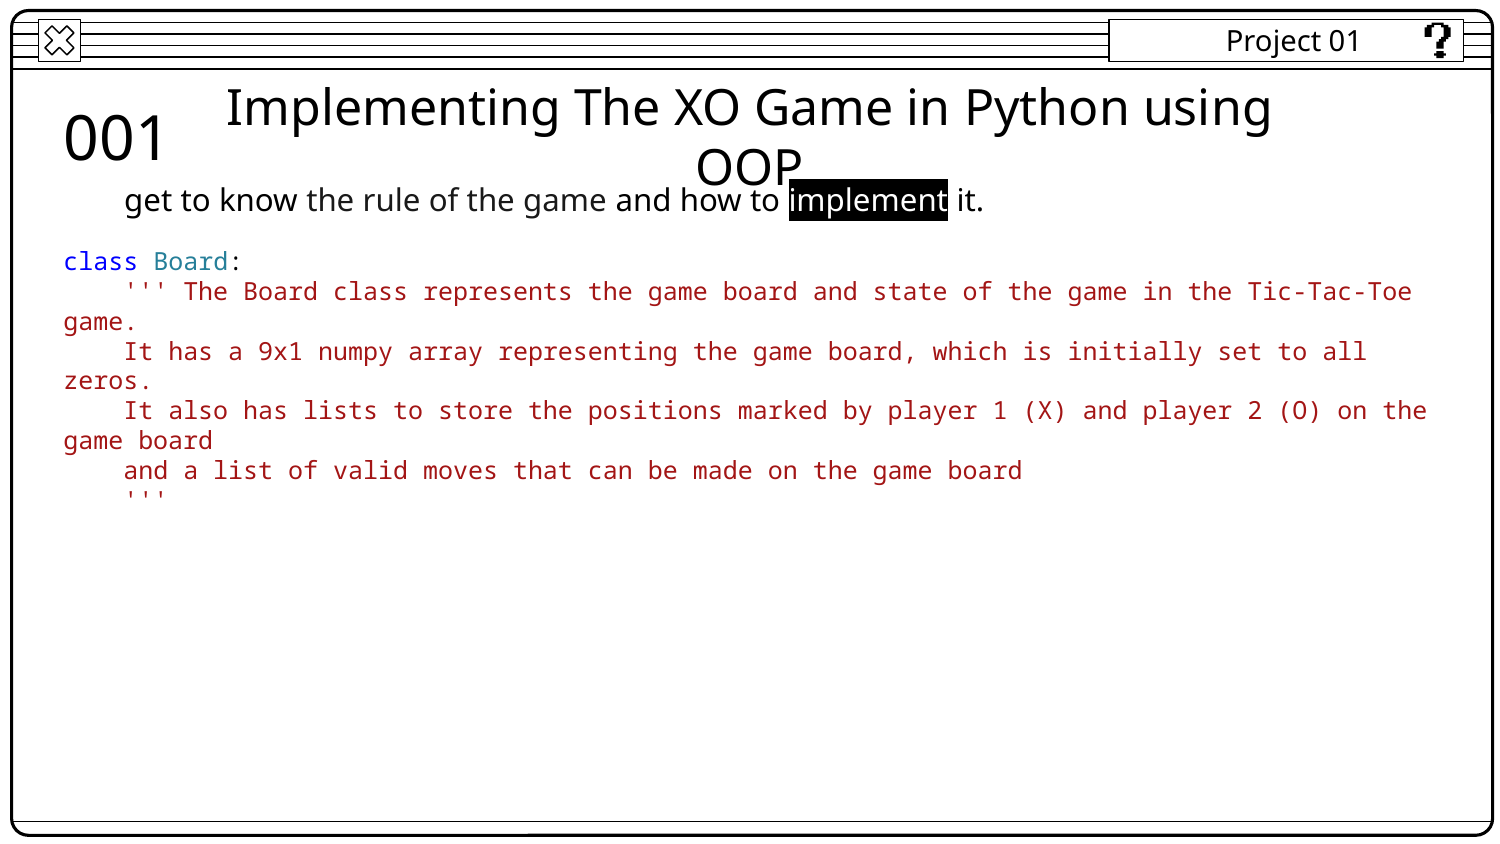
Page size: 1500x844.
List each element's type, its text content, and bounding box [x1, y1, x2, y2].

text_box get to know the rule of the game and how to implement it. [109, 183, 1363, 216]
title Implementing The XO Game in Python using OOP [198, 109, 1328, 161]
text_box 001 [48, 109, 198, 161]
text_box class Board: ''' The Board class represents the game board and state of the game in the Tic-Tac-Toe game. It has a 9x1 numpy array representing the game board, which is initially set to all zeros. It also has lists to store the positions marked by player 1 (X) and player 2 (O) on the game board and a list of valid moves that can be made on the game board ''' [48, 237, 1475, 522]
text_box Project 01 [1188, 15, 1400, 65]
